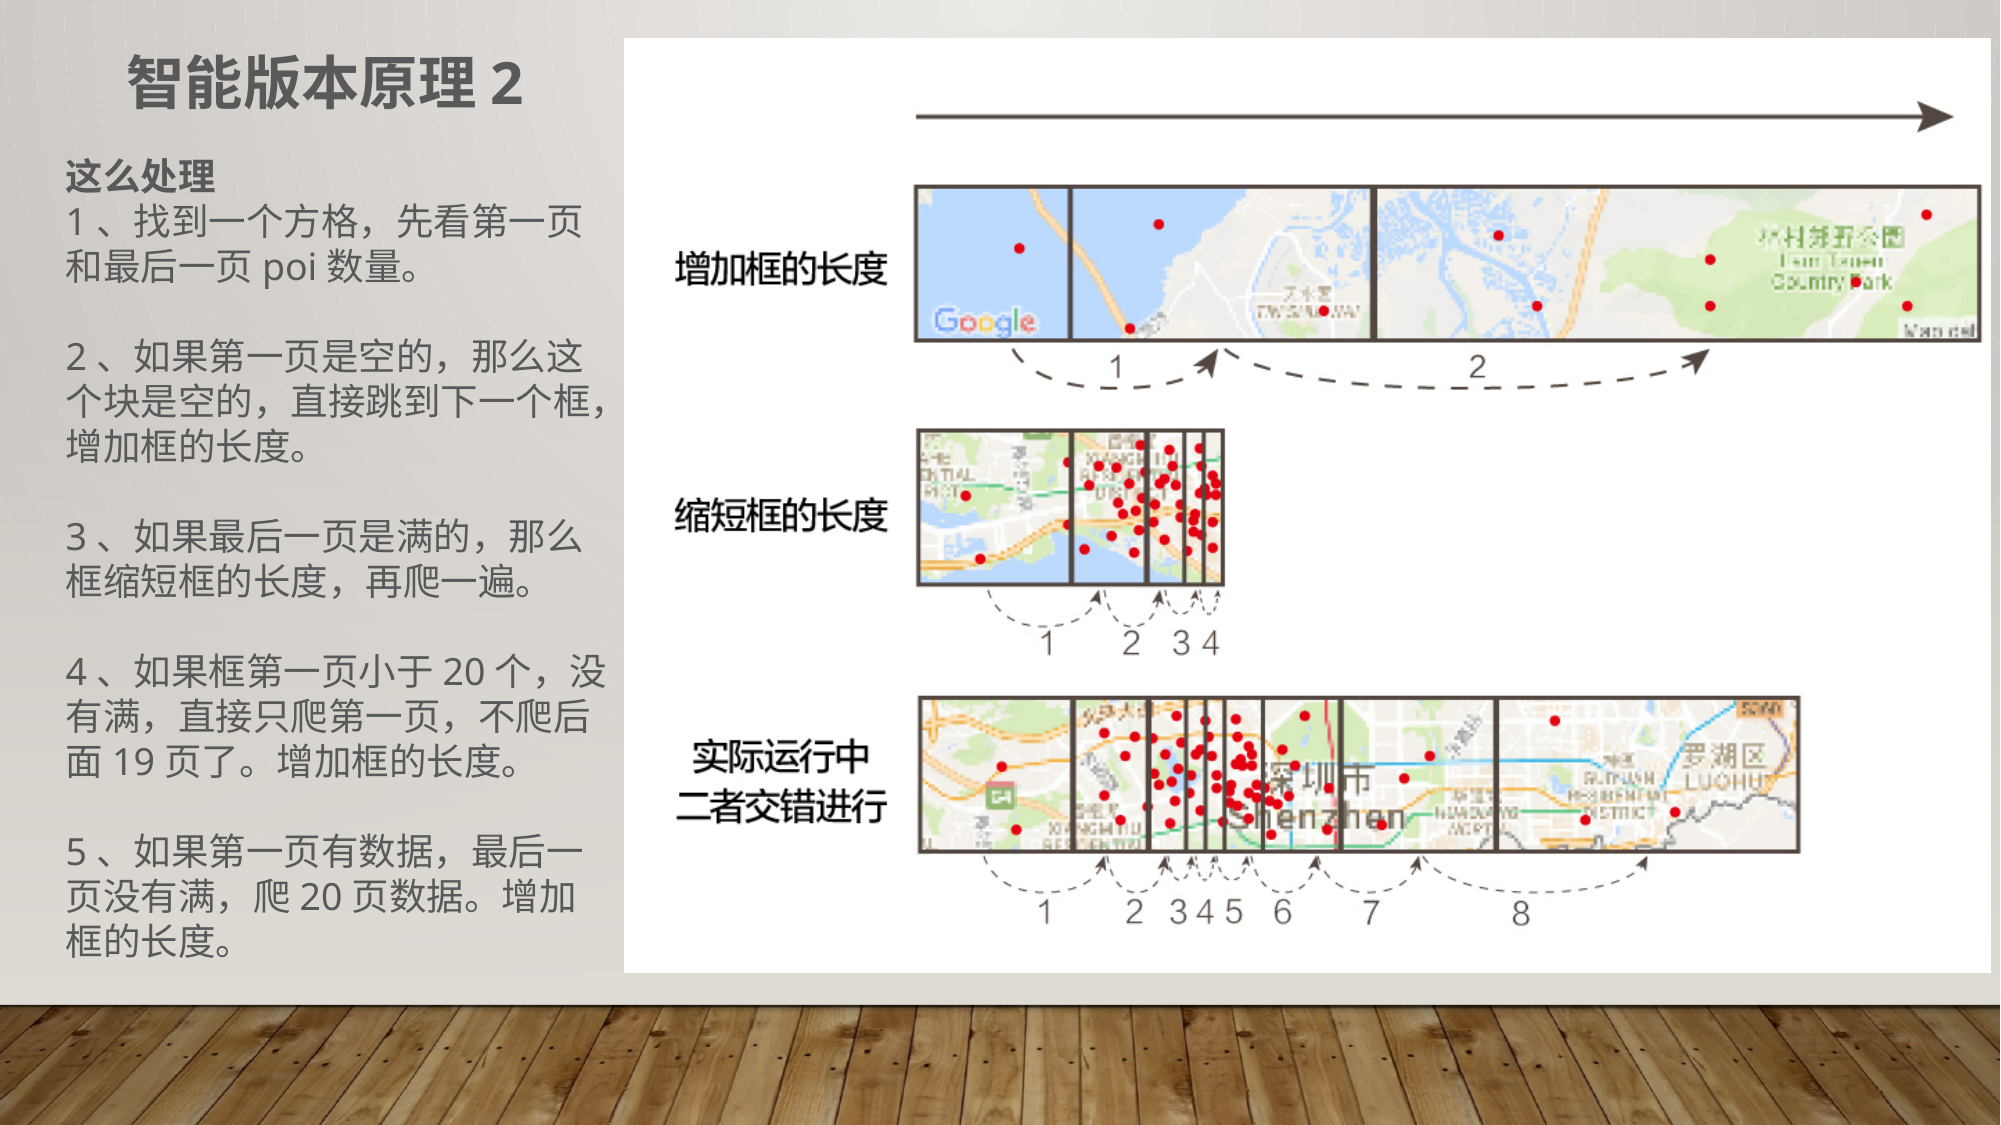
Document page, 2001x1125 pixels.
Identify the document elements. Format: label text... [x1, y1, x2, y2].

text_box 智能版本原理2 [112, 38, 564, 124]
picture [624, 38, 1992, 974]
picture [0, 1005, 2000, 1125]
text_box 这么处理 1、找到一个方格，先看第一页和最后一页poi数量。 2、如果第一页是空的，那么这个块是空的，直接跳到下一个框，增加框的长度。 3、如果最后一页是满的，那么框缩短框的长度，再爬一遍。 4、如果框第一页小于20个，没有满，直接只爬第一页，不爬后面19页了。增加框的长度。 5、如果第一页有数据，最后一页没有满，爬20页数据。增加框的长度。 [50, 145, 624, 971]
